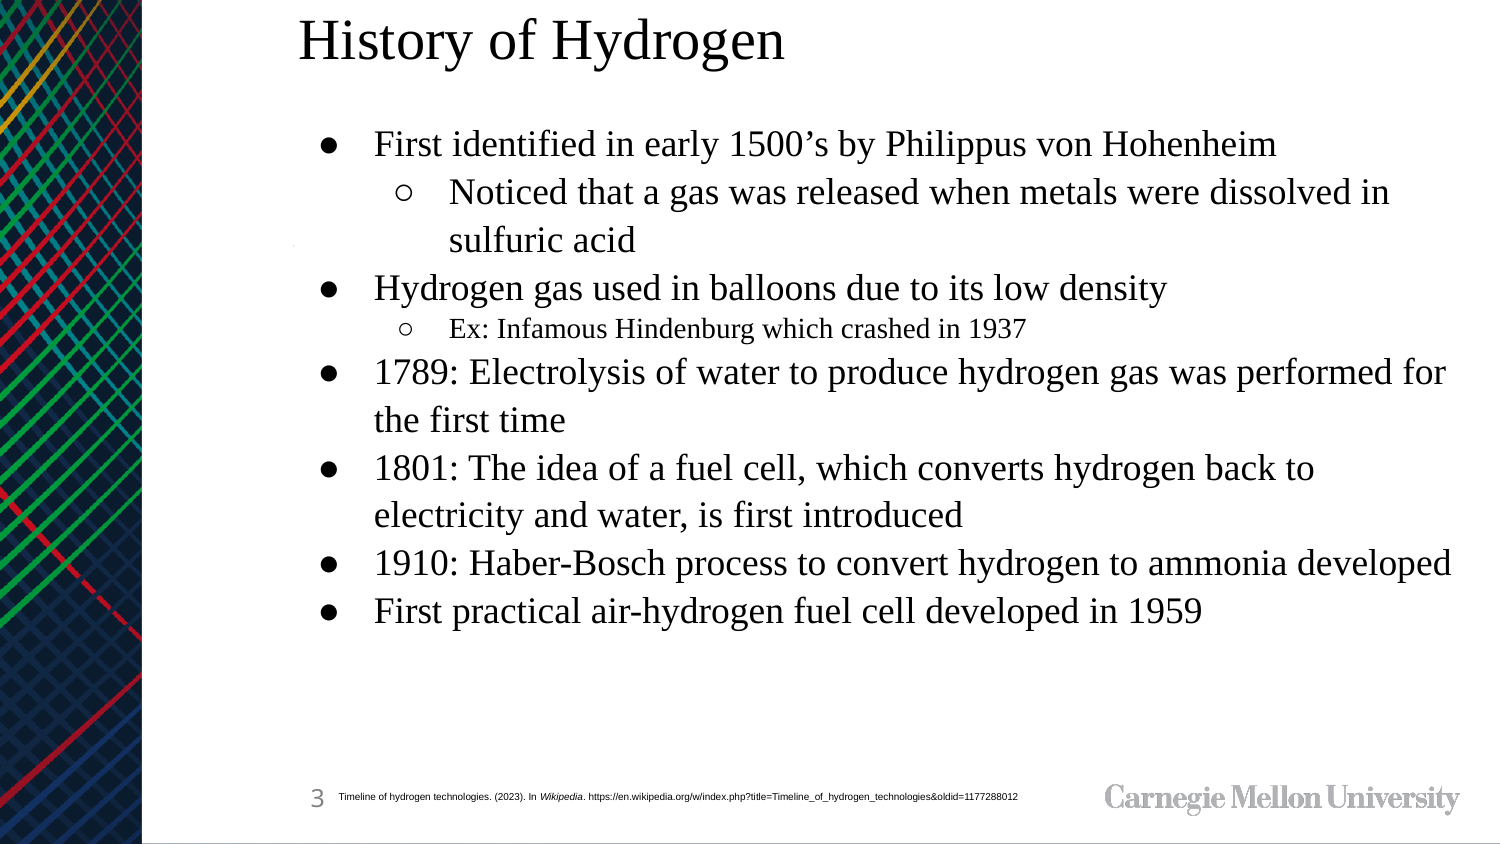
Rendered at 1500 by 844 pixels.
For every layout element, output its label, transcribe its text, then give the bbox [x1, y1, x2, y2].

list History of Hydrogen [293, 0, 1018, 80]
list First identified in early 1500’s by Philippus von Hohenheim Noticed that a gas was released when metals were dissolved in sulfuric acid Hydrogen gas used in balloons due to its low density Ex: Infamous Hindenburg which crashed in 1937 1789: Electrolysis of water to produce hydrogen gas was performed for the first time 1801: The idea of a fuel cell, which converts hydrogen back to electricity and water, is first introduced 1910: Haber-Bosch process to convert hydrogen to ammonia developed First practical air-hydrogen fuel cell developed in 1959 [293, 111, 1465, 711]
list Timeline of hydrogen technologies. (2023). In Wikipedia. https://en.wikipedia.org/w/index.php?title=Timeline_of_hydrogen_technologies&oldid=1177288012 [333, 780, 1043, 815]
picture [1105, 784, 1460, 816]
picture [0, 0, 141, 844]
slide_number 3 [287, 549, 331, 844]
